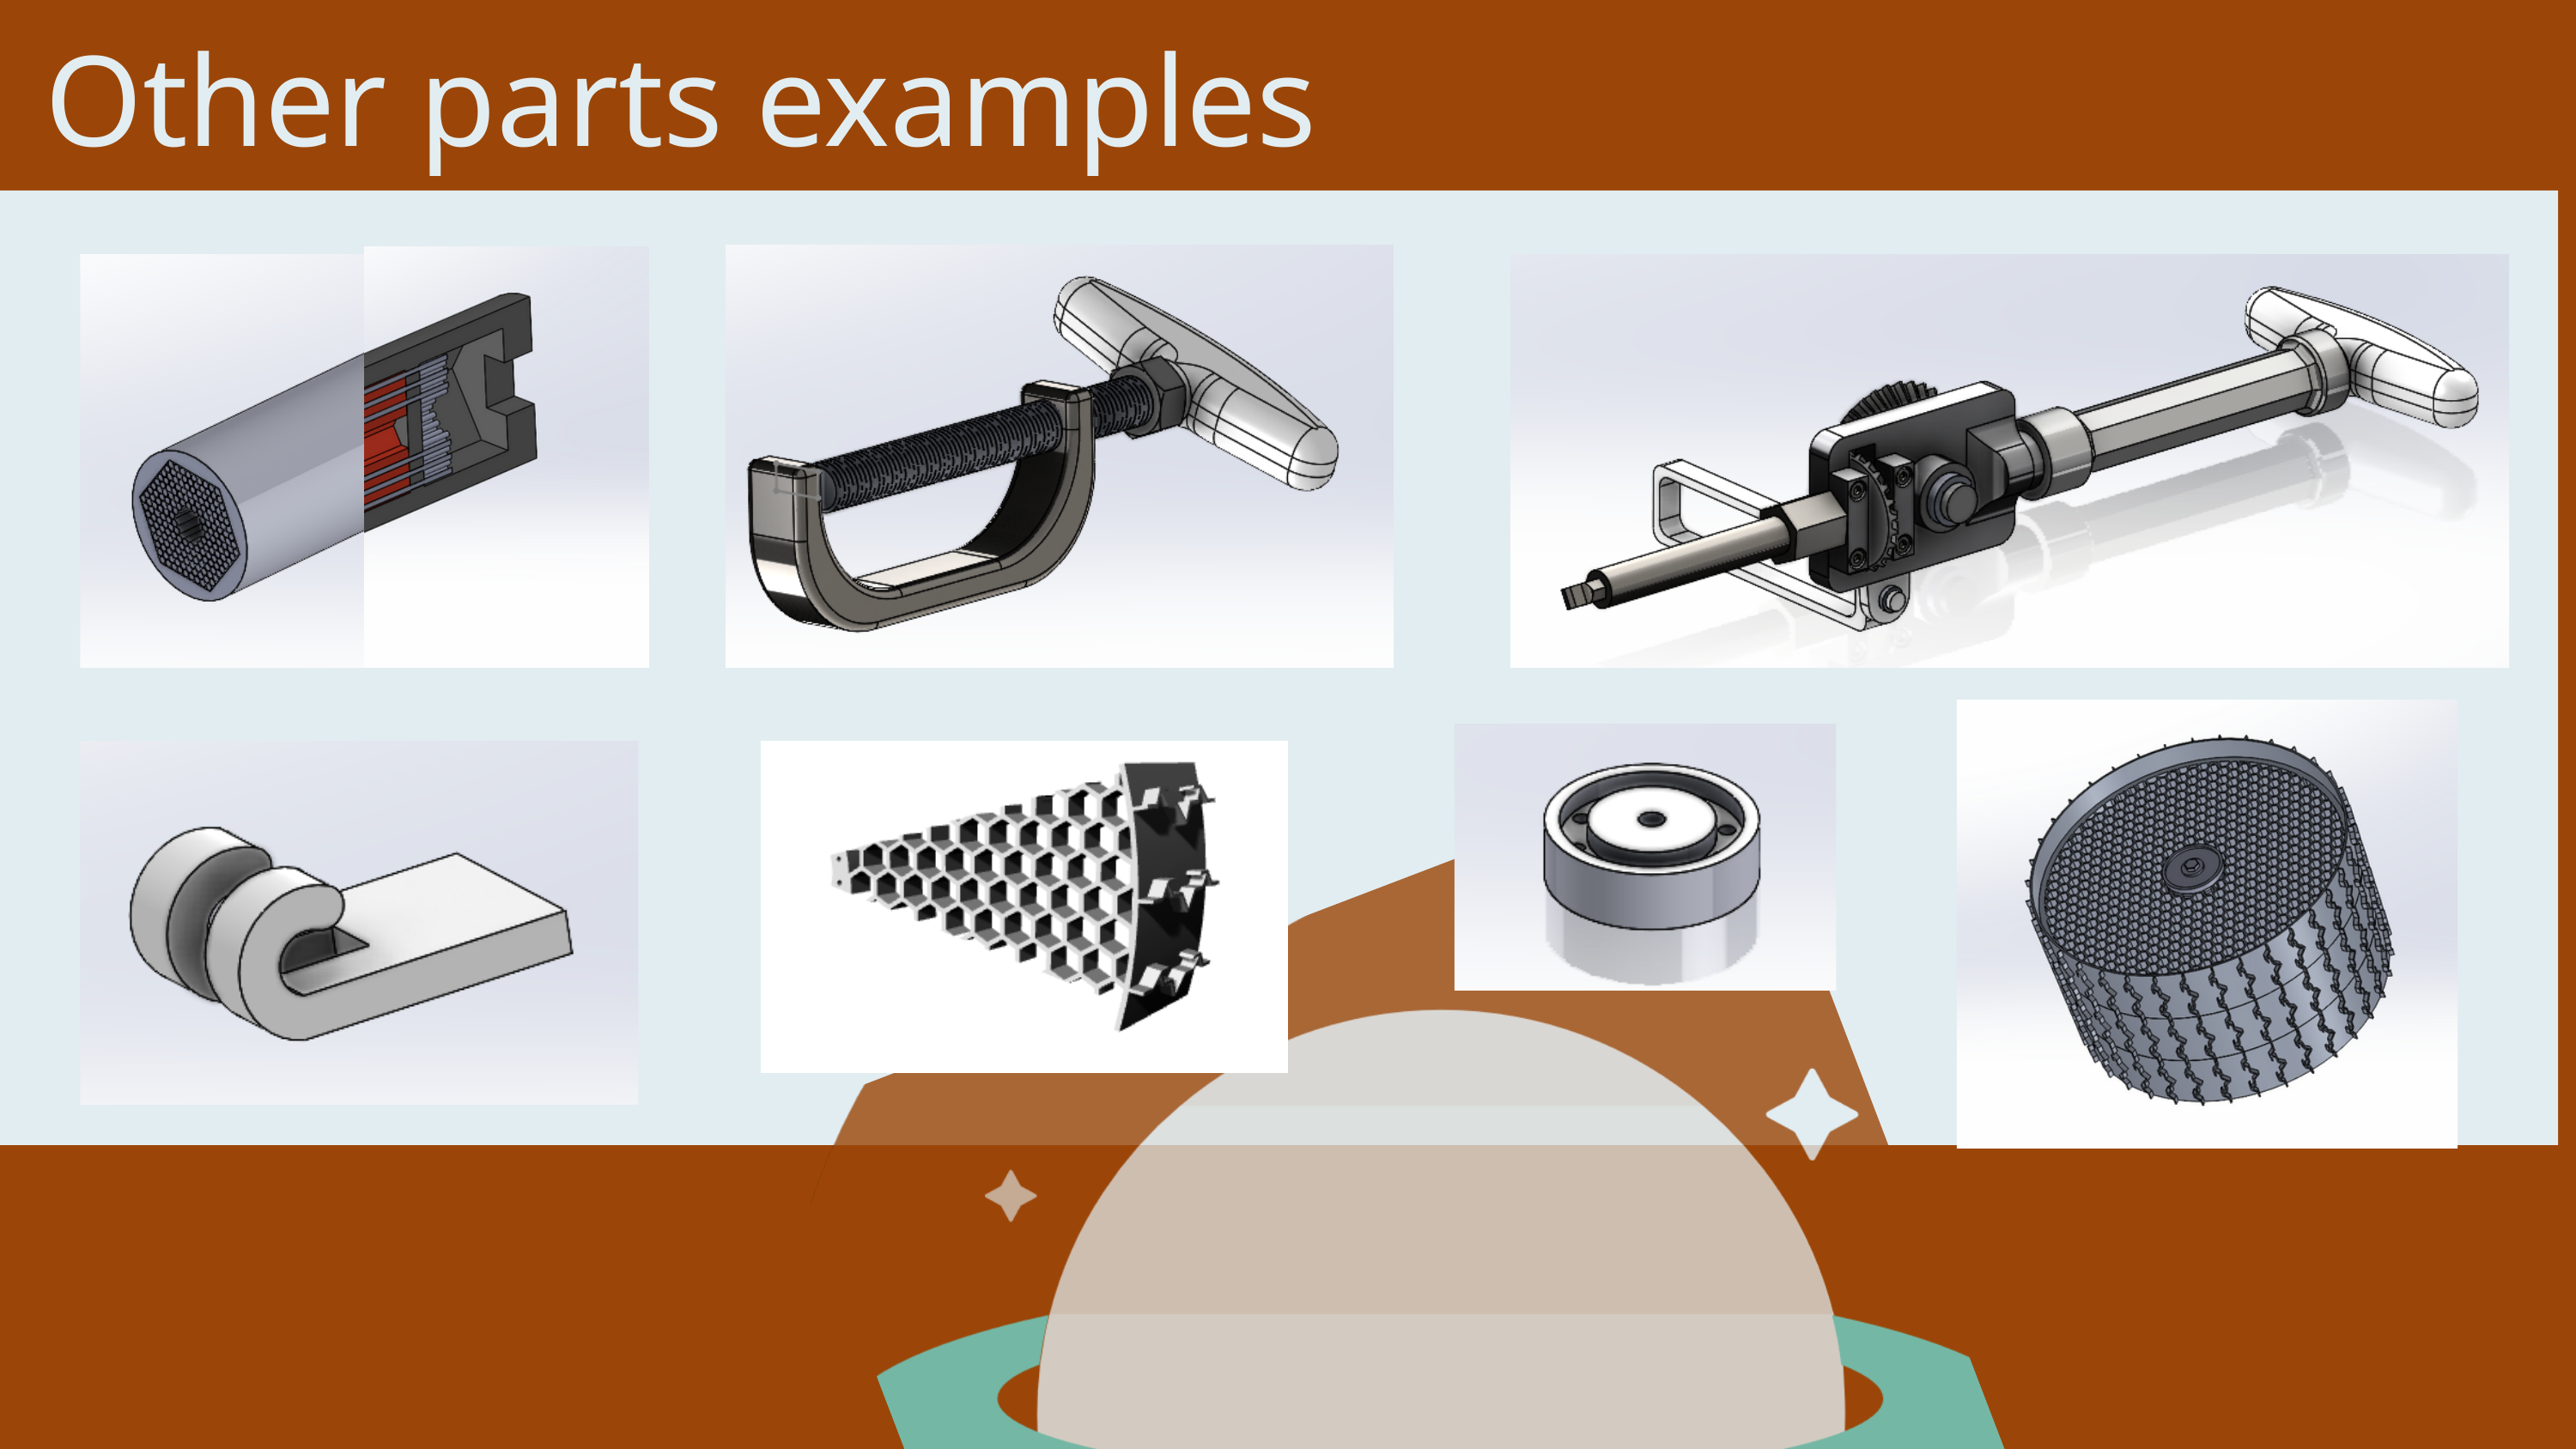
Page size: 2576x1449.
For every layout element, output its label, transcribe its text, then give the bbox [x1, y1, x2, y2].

text_box [726, 245, 1394, 668]
text_box [80, 254, 363, 668]
text_box [760, 741, 1288, 1073]
text_box [777, 859, 2005, 1449]
text_box [80, 741, 639, 1105]
text_box [1956, 700, 2458, 1149]
text_box [0, 190, 2559, 1145]
text_box [363, 246, 649, 668]
text_box [1510, 254, 2510, 668]
text_box Other parts examples [45, 21, 1510, 172]
text_box [1454, 724, 1837, 991]
